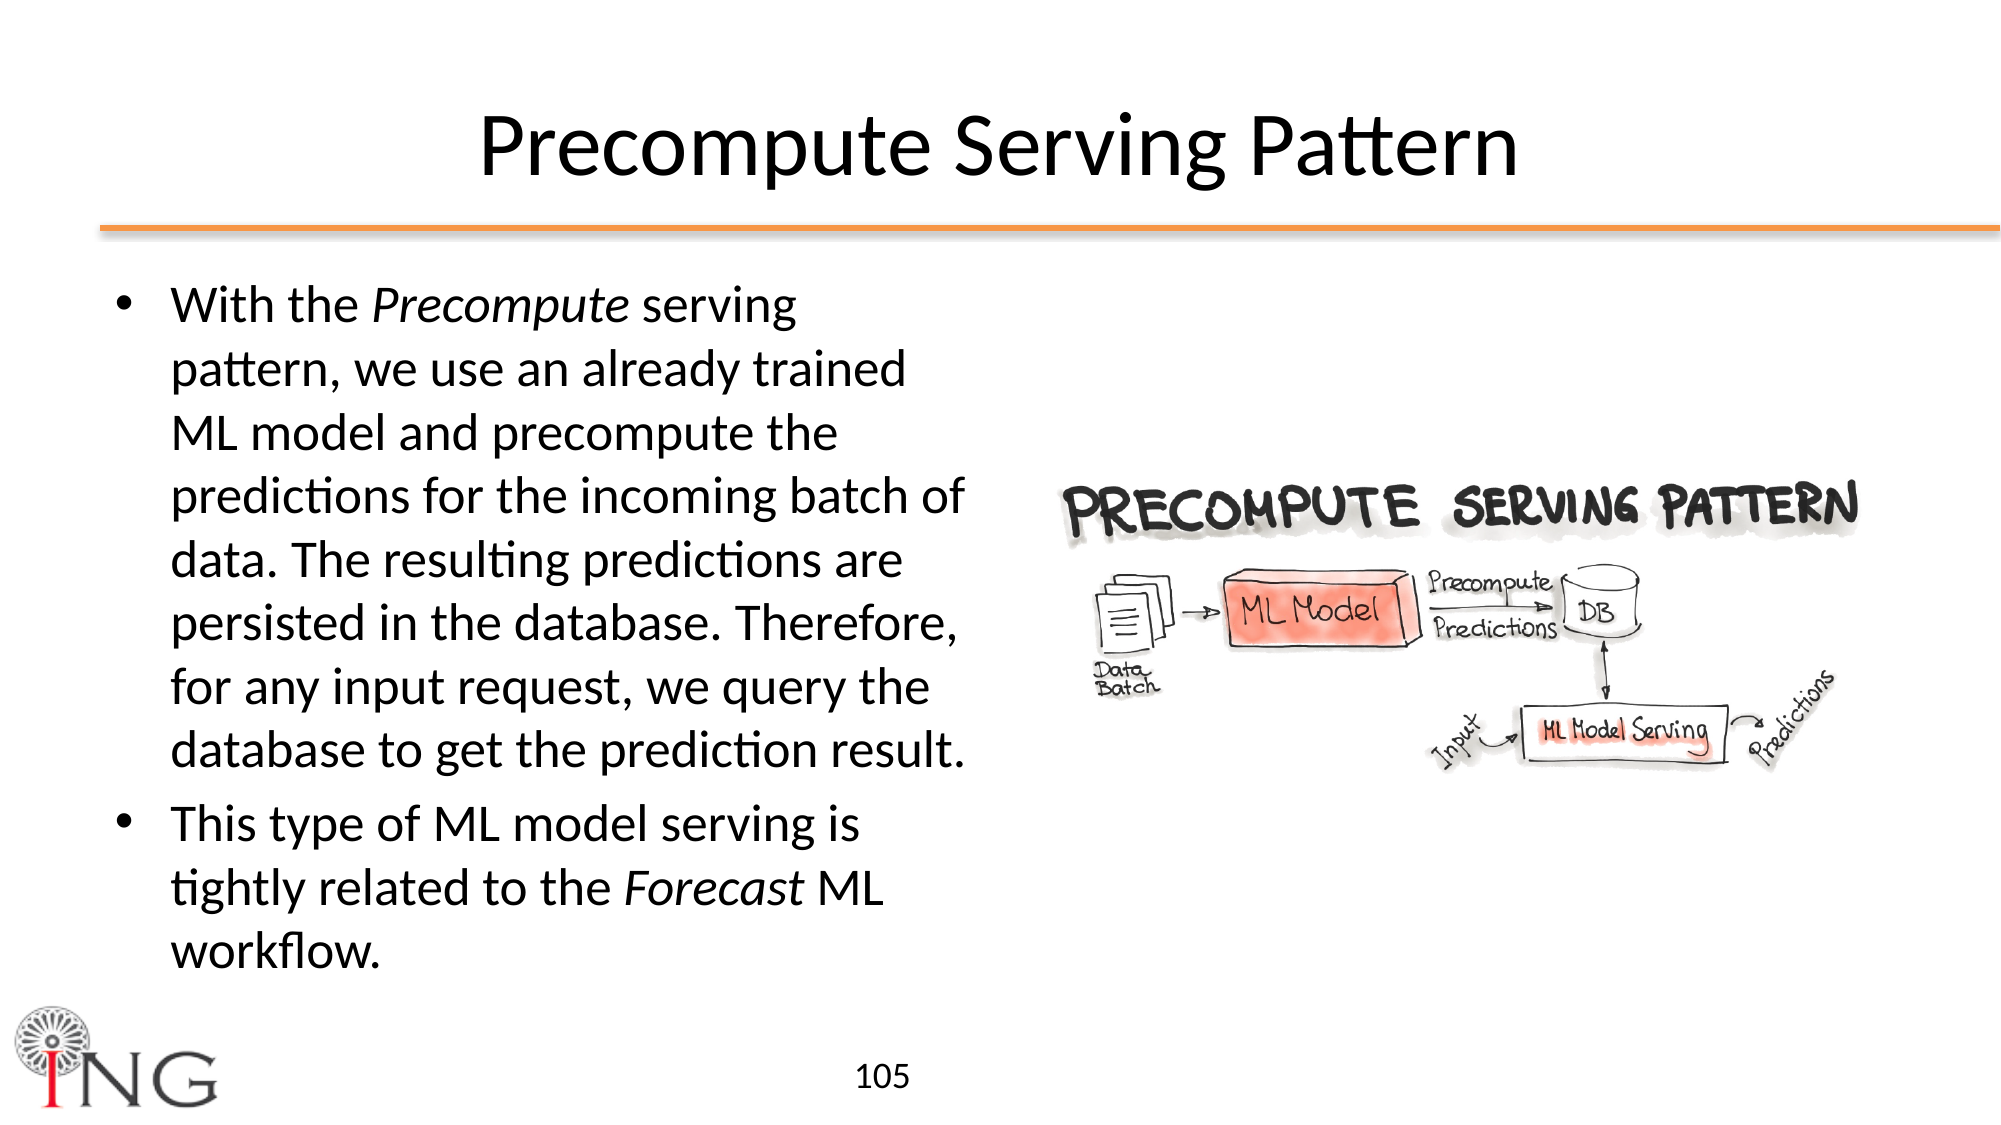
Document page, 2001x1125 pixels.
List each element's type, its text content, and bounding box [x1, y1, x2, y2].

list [1016, 448, 1901, 819]
list With the Precompute serving pattern, we use an already trained ML model and precompute the predictions for the incoming batch of data. The resulting predictions are persisted in the database. Therefore, for any input request, we query the database to get the prediction result. This type of ML model serving is tightly related to the Forecast ML workflow. [99, 262, 984, 1005]
slide_number 105 [839, 1043, 1900, 1104]
title Precompute Serving Pattern [99, 45, 1900, 233]
picture [0, 987, 244, 1125]
